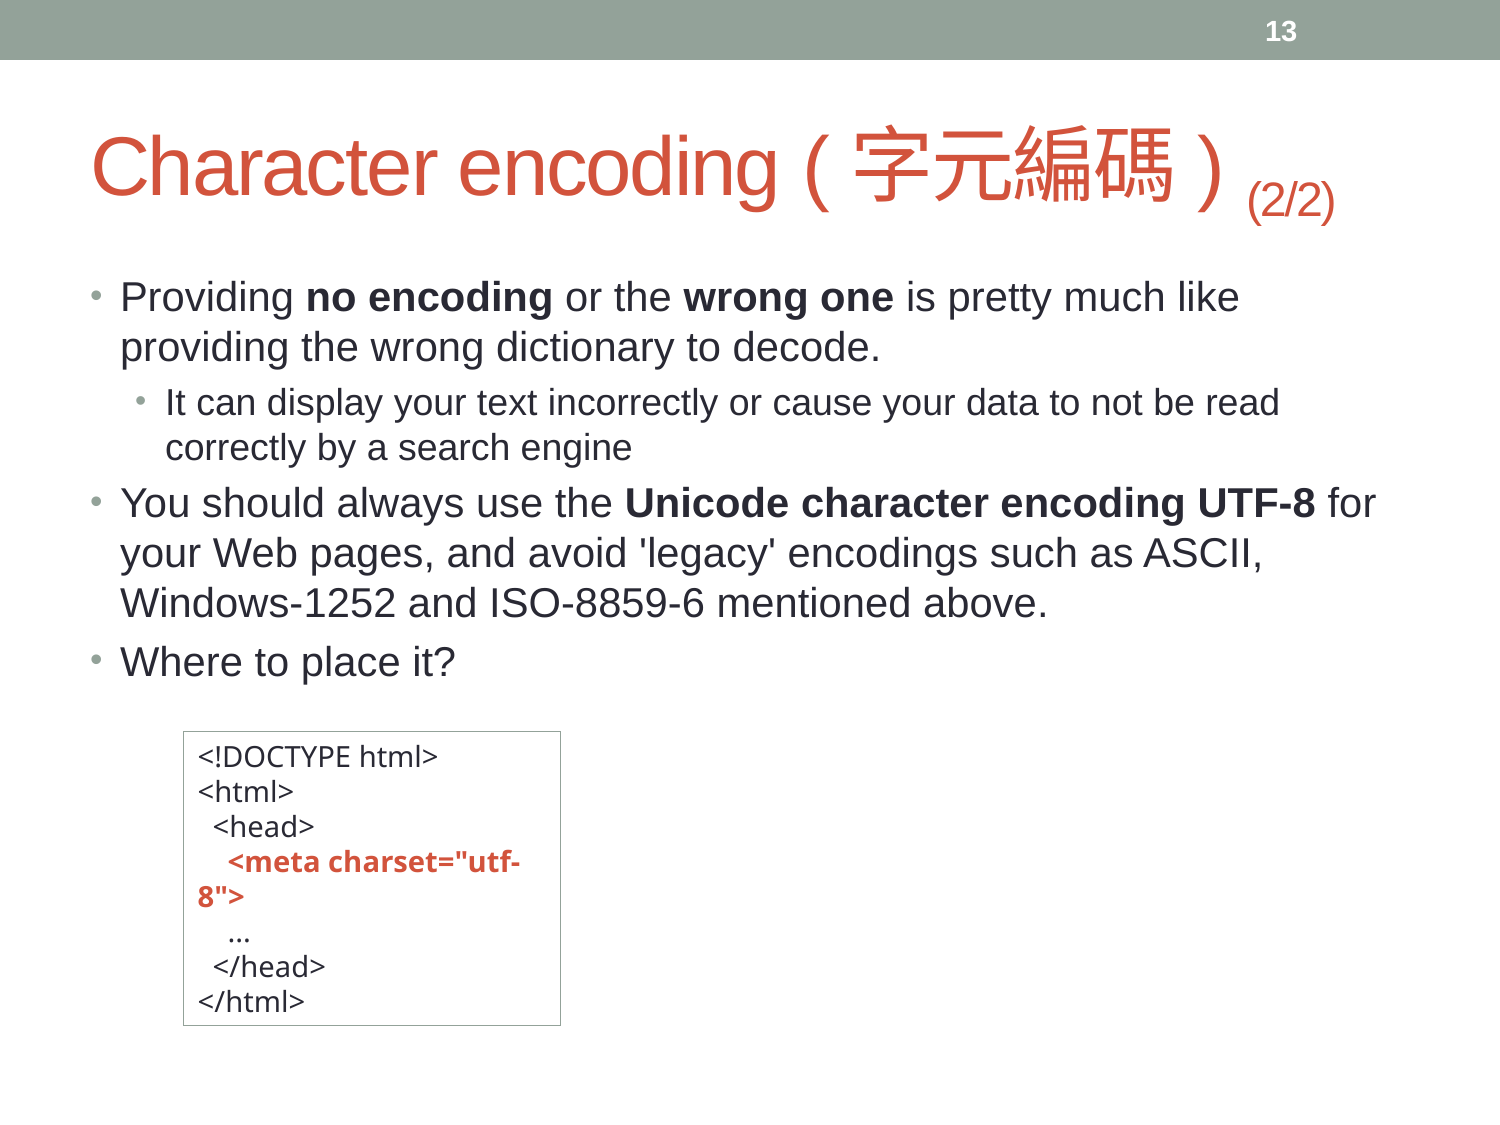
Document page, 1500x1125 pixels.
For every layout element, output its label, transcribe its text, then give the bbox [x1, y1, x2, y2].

list Providing no encoding or the wrong one is pretty much like providing the wrong dictionary to decode. It can display your text incorrectly or cause your data to not be read correctly by a search engine You should always use the Unicode character encoding UTF-8 for your Web pages, and avoid 'legacy' encodings such as ASCII, Windows-1252 and ISO-8859-6 mentioned above. Where to place it? [75, 262, 1425, 1063]
text_box <!DOCTYPE html> <html> <head> <meta charset="utf-8"> ... </head> </html> [183, 731, 561, 1026]
slide_number 13 [1250, 3, 1425, 57]
title Character encoding (字元編碼) (2/2) [75, 87, 1425, 250]
